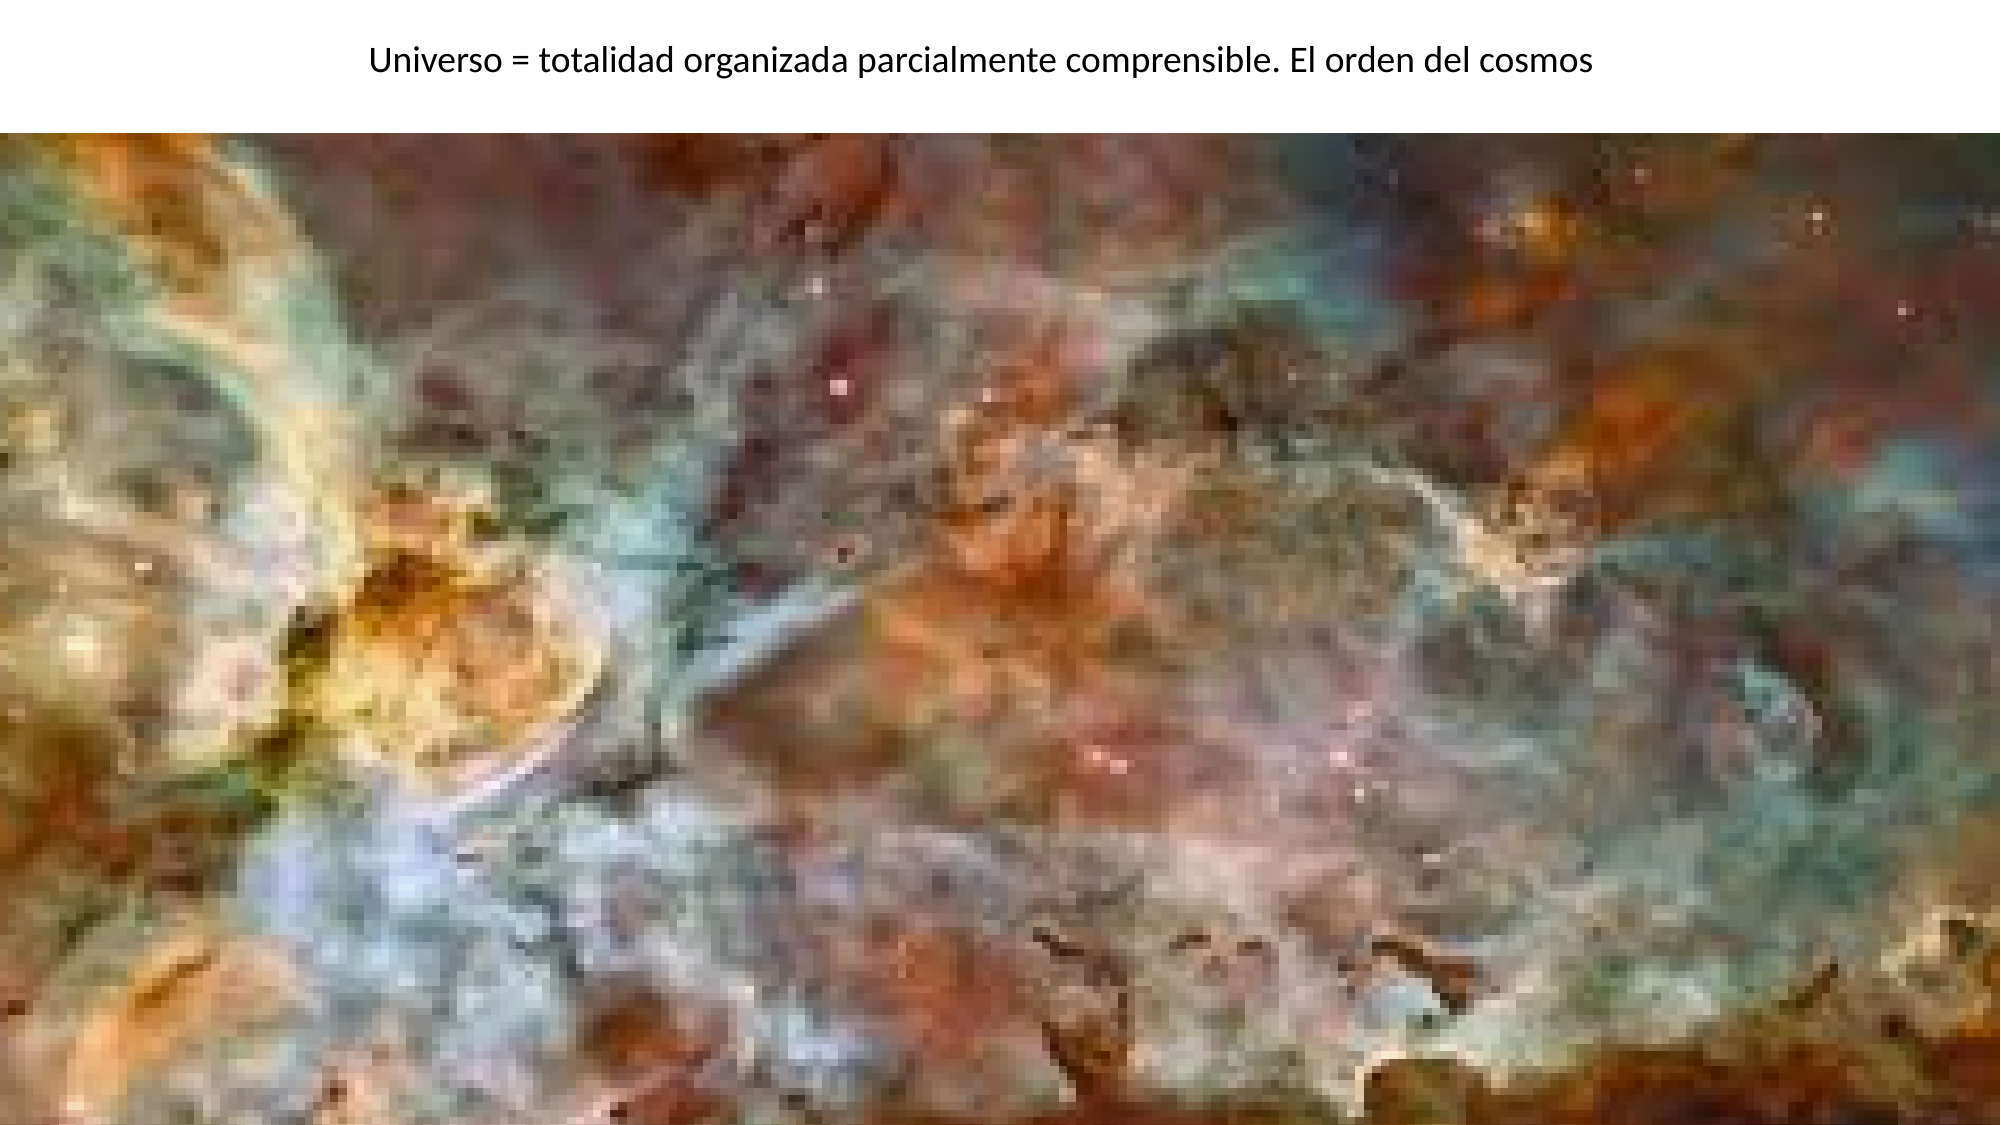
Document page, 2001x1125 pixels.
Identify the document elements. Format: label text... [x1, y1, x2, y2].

picture [0, 133, 2000, 1125]
text_box Universo = totalidad organizada parcialmente comprensible. El orden del cosmos [353, 27, 1785, 133]
